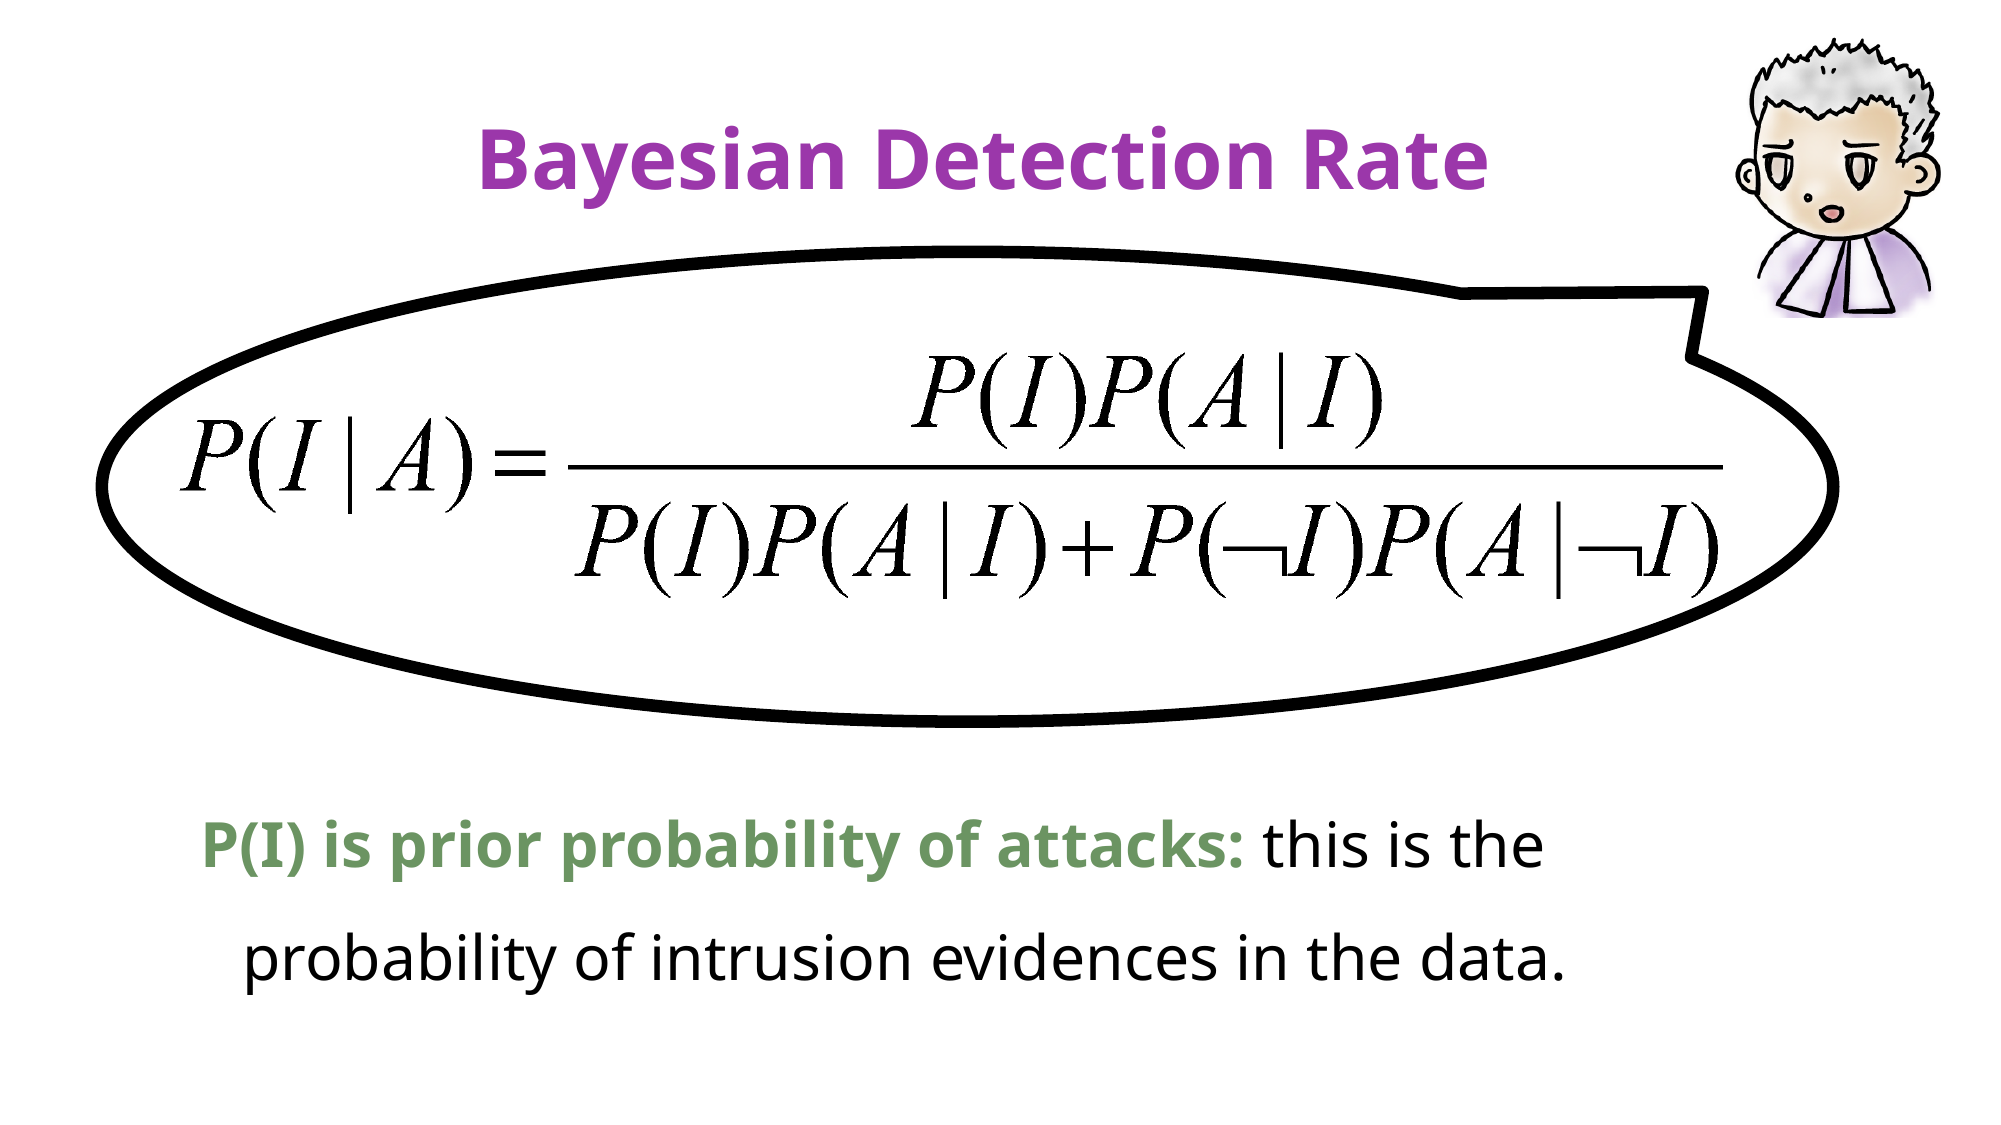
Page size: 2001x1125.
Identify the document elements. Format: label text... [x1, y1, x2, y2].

title Bayesian Detection Rate [133, 37, 1733, 225]
text_box [1741, 381, 1834, 593]
text_box [252, 619, 1683, 722]
text_box [343, 251, 1703, 324]
picture [1735, 37, 1942, 318]
picture [165, 327, 1734, 608]
text_box [101, 402, 159, 571]
list P(I) is prior probability of attacks: this is the probability of intrusion evidences in the data. [150, 748, 1850, 1125]
